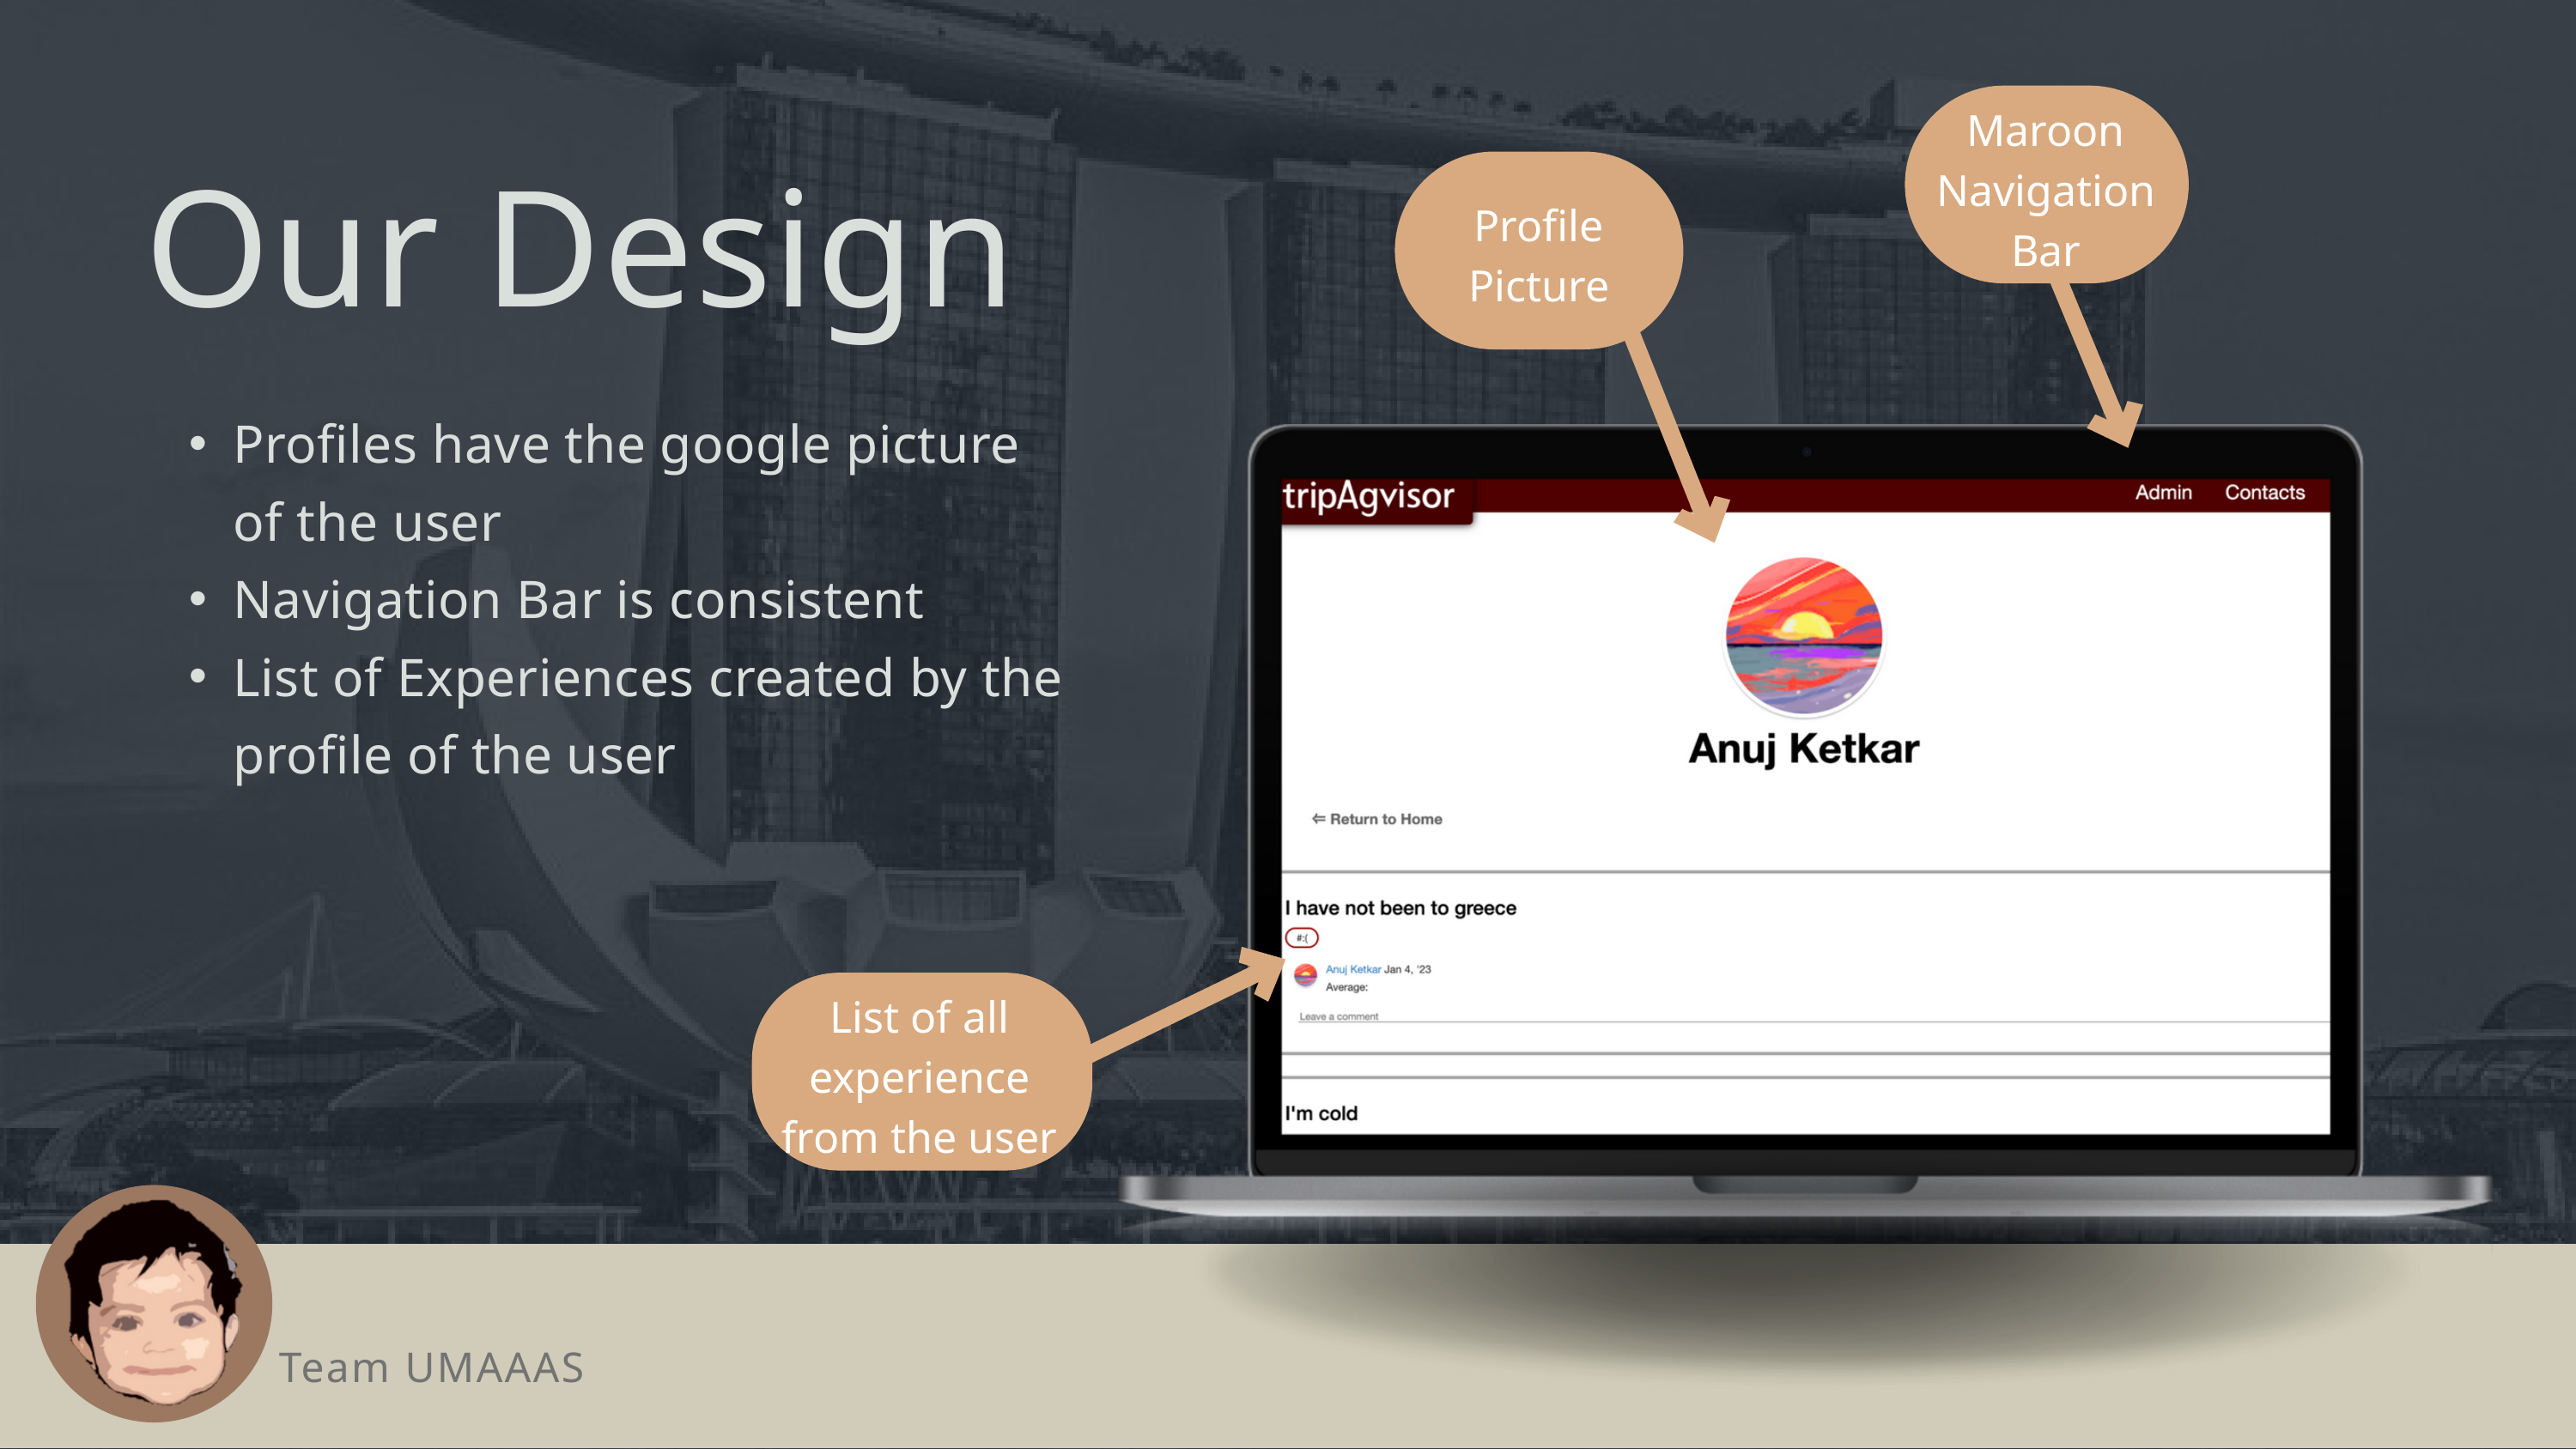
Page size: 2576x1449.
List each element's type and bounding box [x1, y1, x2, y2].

text_box [751, 972, 1093, 1171]
text_box [1394, 151, 1684, 350]
text_box [0, 1243, 2576, 1449]
picture [0, 0, 2576, 1390]
text_box [34, 1185, 598, 1423]
text_box [1905, 85, 2190, 284]
